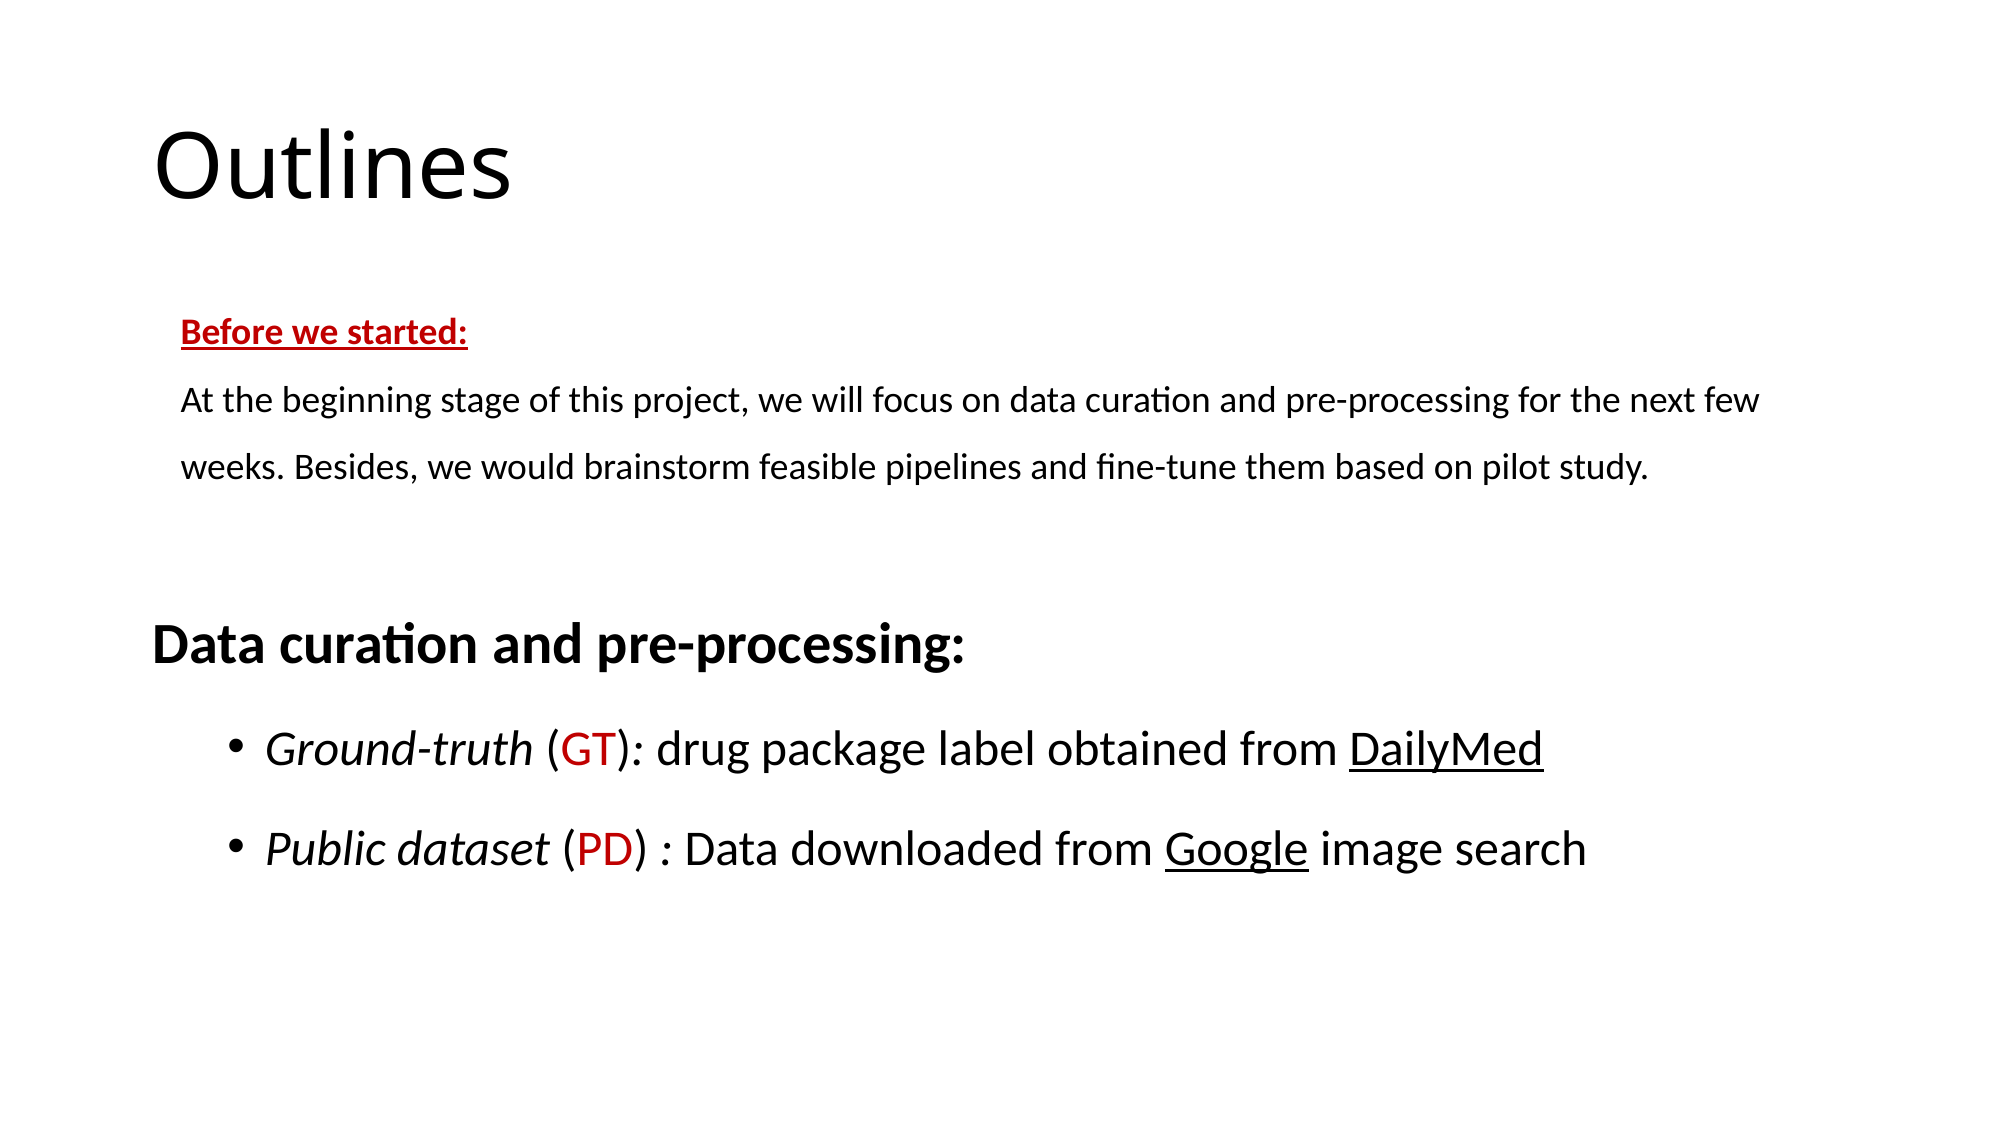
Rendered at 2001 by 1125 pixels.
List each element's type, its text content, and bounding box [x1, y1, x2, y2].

text_box Before we started: At the beginning stage of this project, we will focus on data curation and pre-processing for the next few weeks. Besides, we would brainstorm feasible pipelines and fine-tune them based on pilot study. [165, 277, 1811, 495]
title Outlines [137, 59, 1863, 278]
list Data curation and pre-processing: Ground-truth (GT): drug package label obtained from DailyMed Public dataset (PD) : Data downloaded from Google image search [137, 562, 1863, 975]
